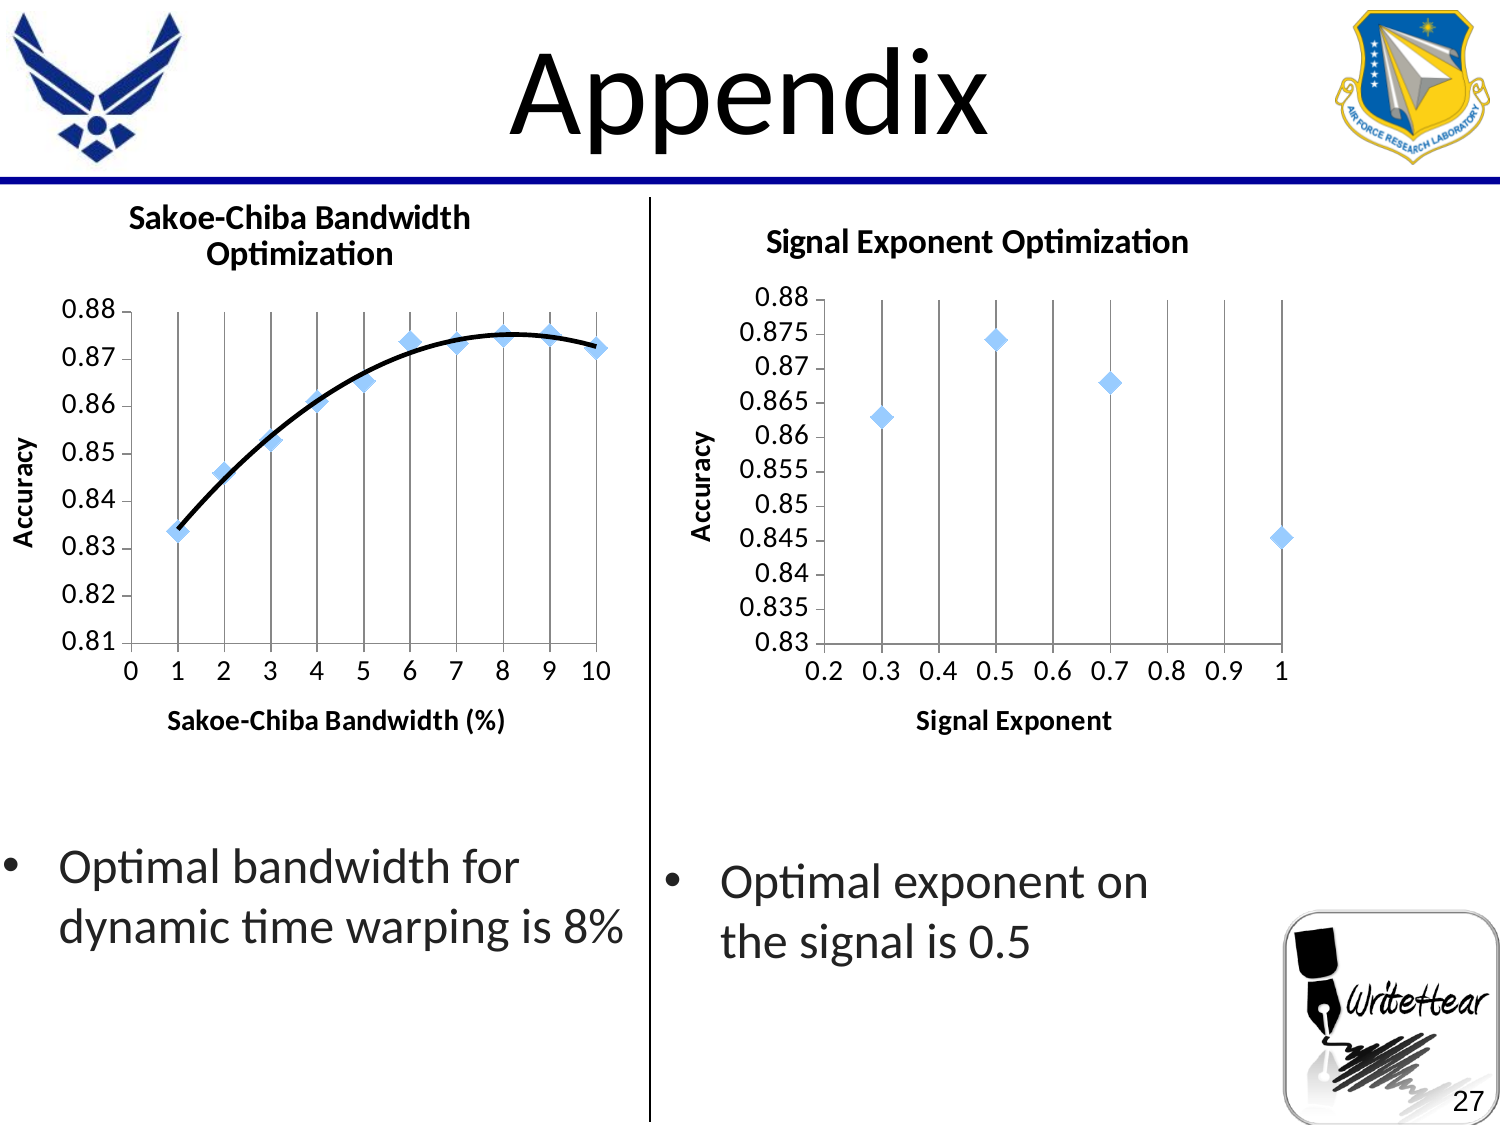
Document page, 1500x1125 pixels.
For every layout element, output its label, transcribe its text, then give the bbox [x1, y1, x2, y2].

chart [652, 196, 1303, 773]
title Appendix [174, 0, 1325, 173]
picture [6, 11, 174, 171]
chart [0, 171, 626, 773]
picture [1335, 10, 1490, 165]
text_box Optimal exponent on the signal is 0.5 [654, 841, 1240, 977]
text_box Optimal bandwidth for dynamic time warping is 8% [0, 826, 645, 962]
picture [1282, 909, 1500, 1125]
